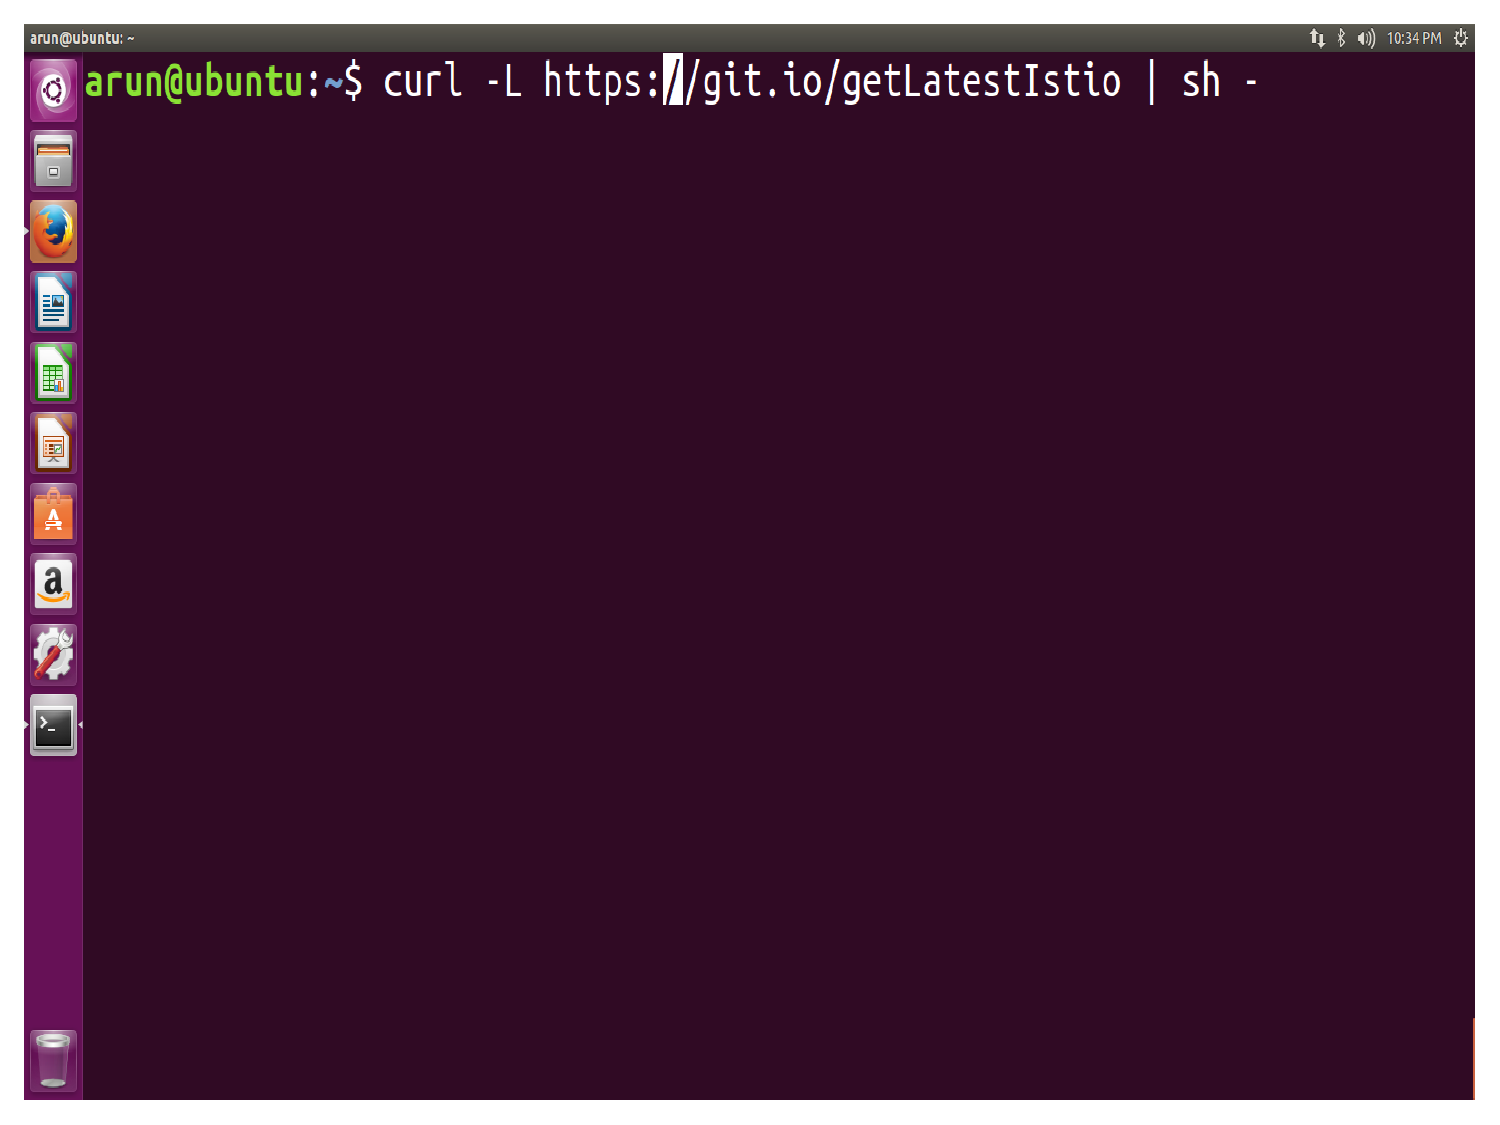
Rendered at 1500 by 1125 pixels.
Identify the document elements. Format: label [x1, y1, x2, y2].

list [24, 24, 1476, 1101]
